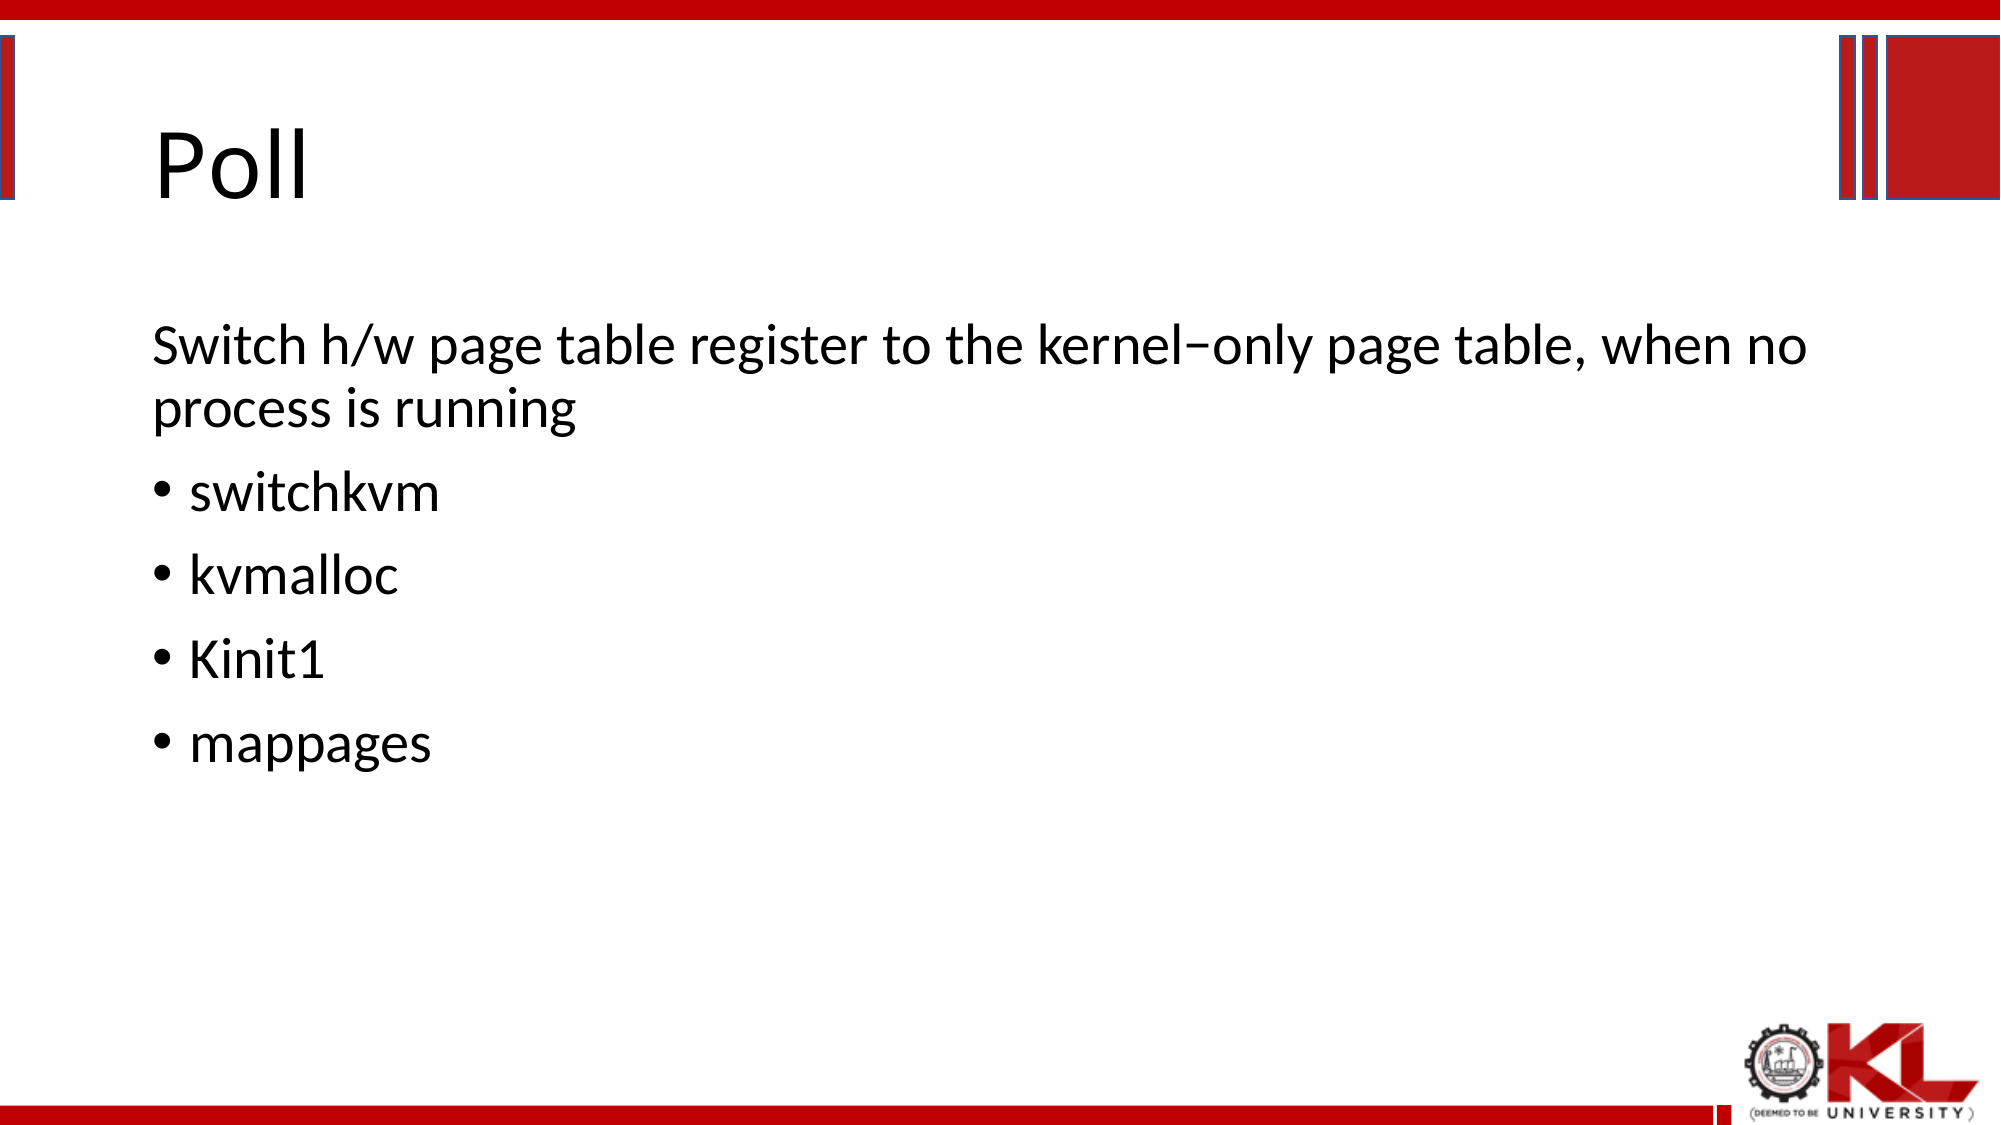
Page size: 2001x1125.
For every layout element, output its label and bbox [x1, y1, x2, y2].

text_box [0, 0, 2000, 1125]
